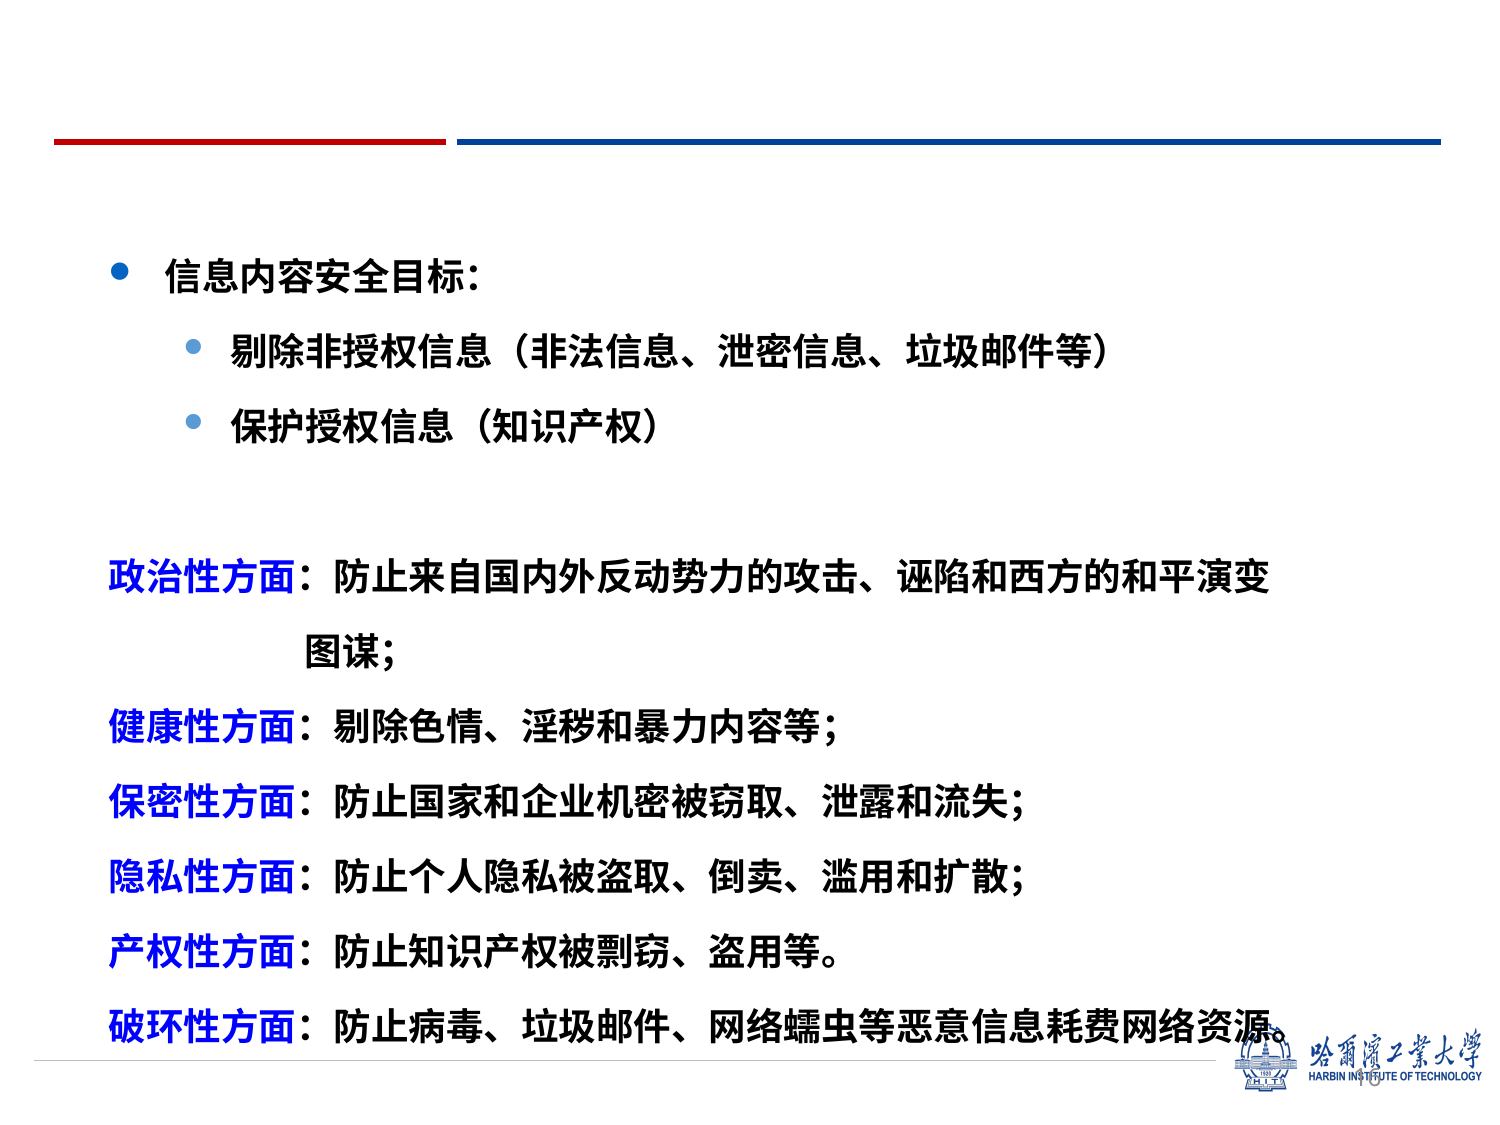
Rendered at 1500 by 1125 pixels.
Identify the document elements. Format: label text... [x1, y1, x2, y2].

picture [1204, 1023, 1482, 1094]
slide_number 16 [1059, 1042, 1397, 1103]
text_box 信息内容安全目标： 剔除非授权信息（非法信息、泄密信息、垃圾邮件等） 保护授权信息（知识产权） 政治性方面：防止来自国内外反动势力的攻击、诬陷和西方的和平演变 图谋； 健康性方面：剔除色情、淫秽和暴力内容等； 保密性方面：防止国家和企业机密被窃取、泄露和流失； 隐私性方面：防止个人隐私被盗取、倒卖、滥用和扩散； 产权性方面：防止知识产权被剽窃、盗用等。 破环性方面：防止病毒、垃圾邮件、网络蠕虫等恶意信息耗费网络资源。 [93, 222, 1442, 422]
